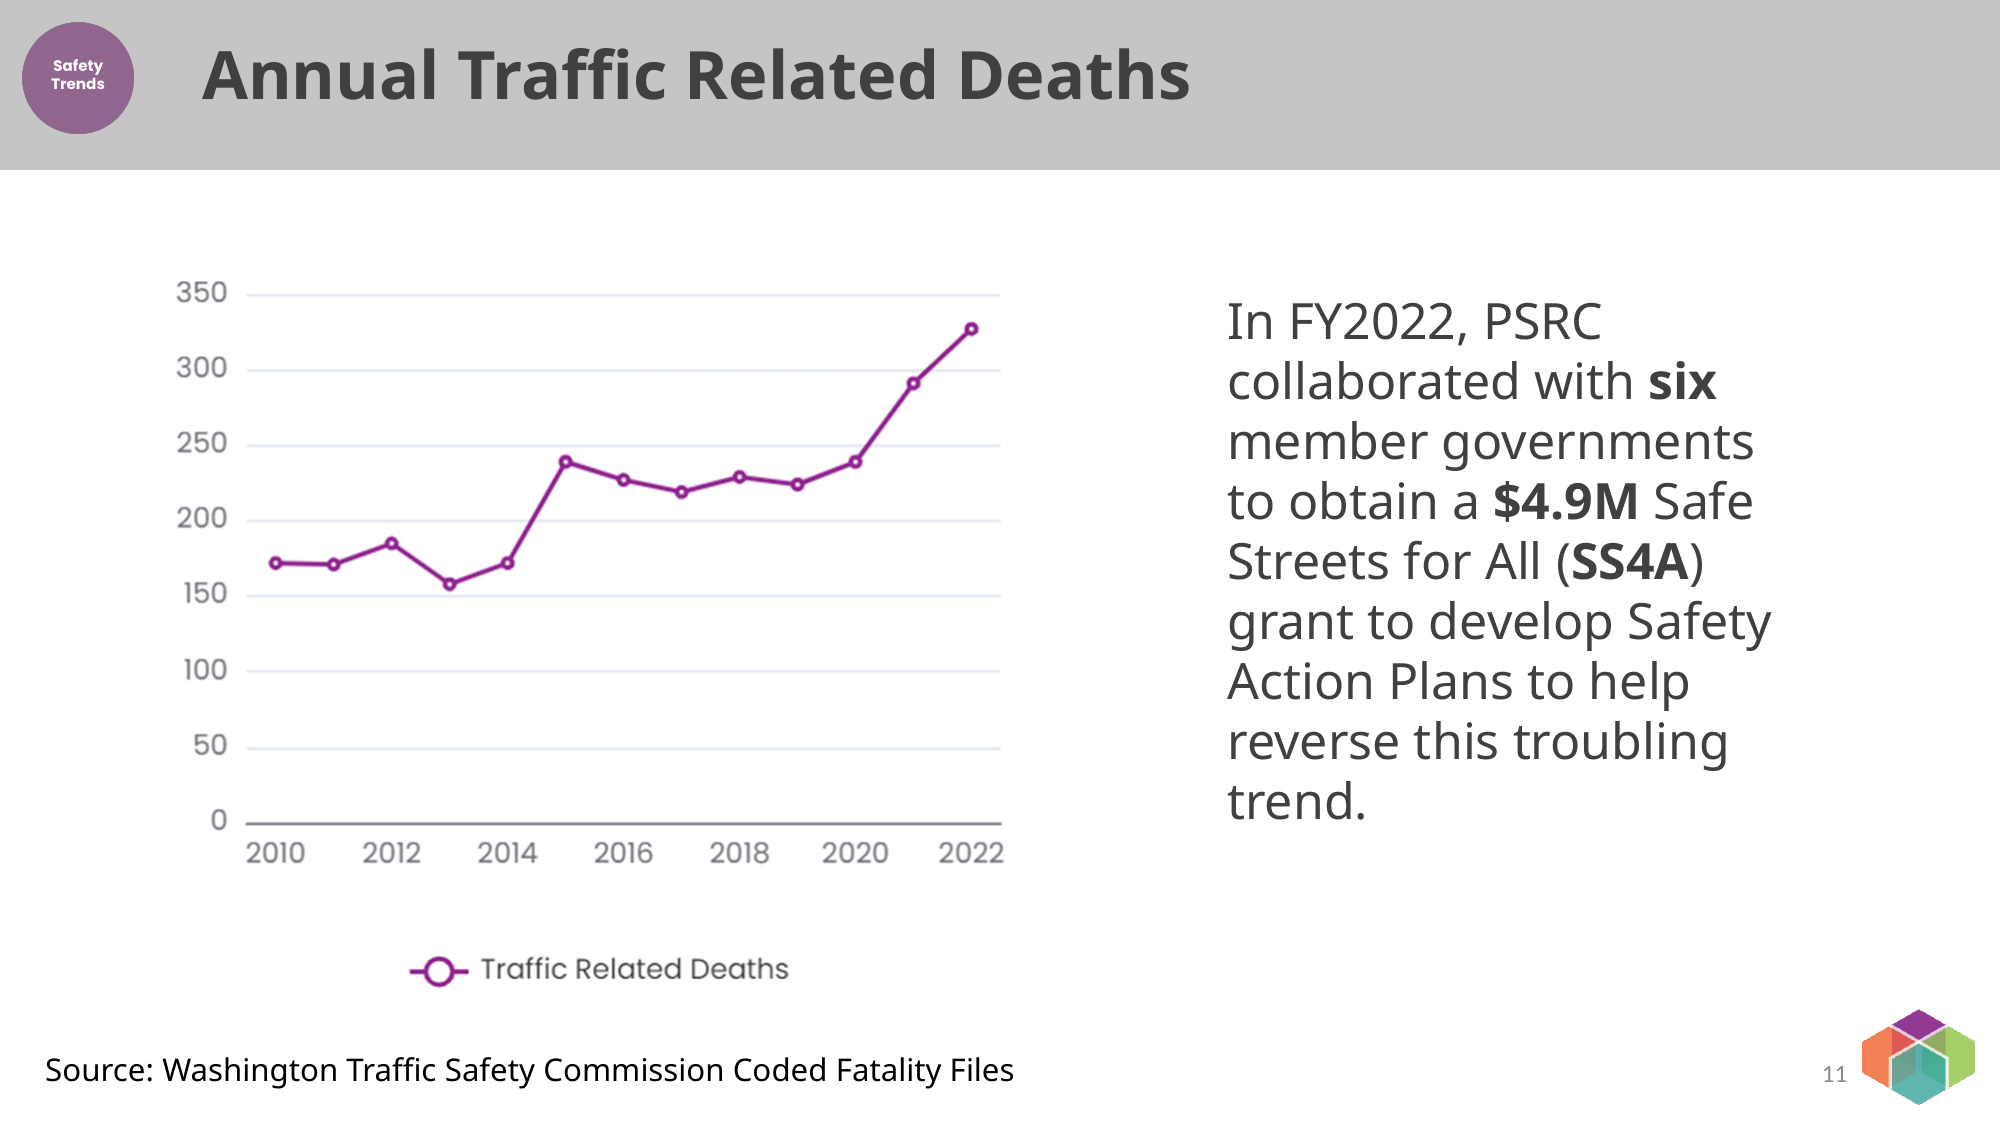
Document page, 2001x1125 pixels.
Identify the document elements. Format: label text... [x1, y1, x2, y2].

picture [1862, 1009, 1975, 1105]
text_box Source: Washington Traffic Safety Commission Coded Fatality Files [30, 1042, 1592, 1095]
text_box Annual Traffic Related Deaths [187, 25, 1673, 121]
slide_number 11 [1412, 1042, 1862, 1103]
text_box [0, 0, 2000, 171]
text_box In FY2022, PSRC collaborated with six member governments to obtain a $4.9M Safe Streets for All (SS4A) grant to develop Safety Action Plans to help reverse this troubling trend. [1212, 282, 1829, 837]
picture [96, 235, 1101, 999]
picture [22, 22, 134, 134]
